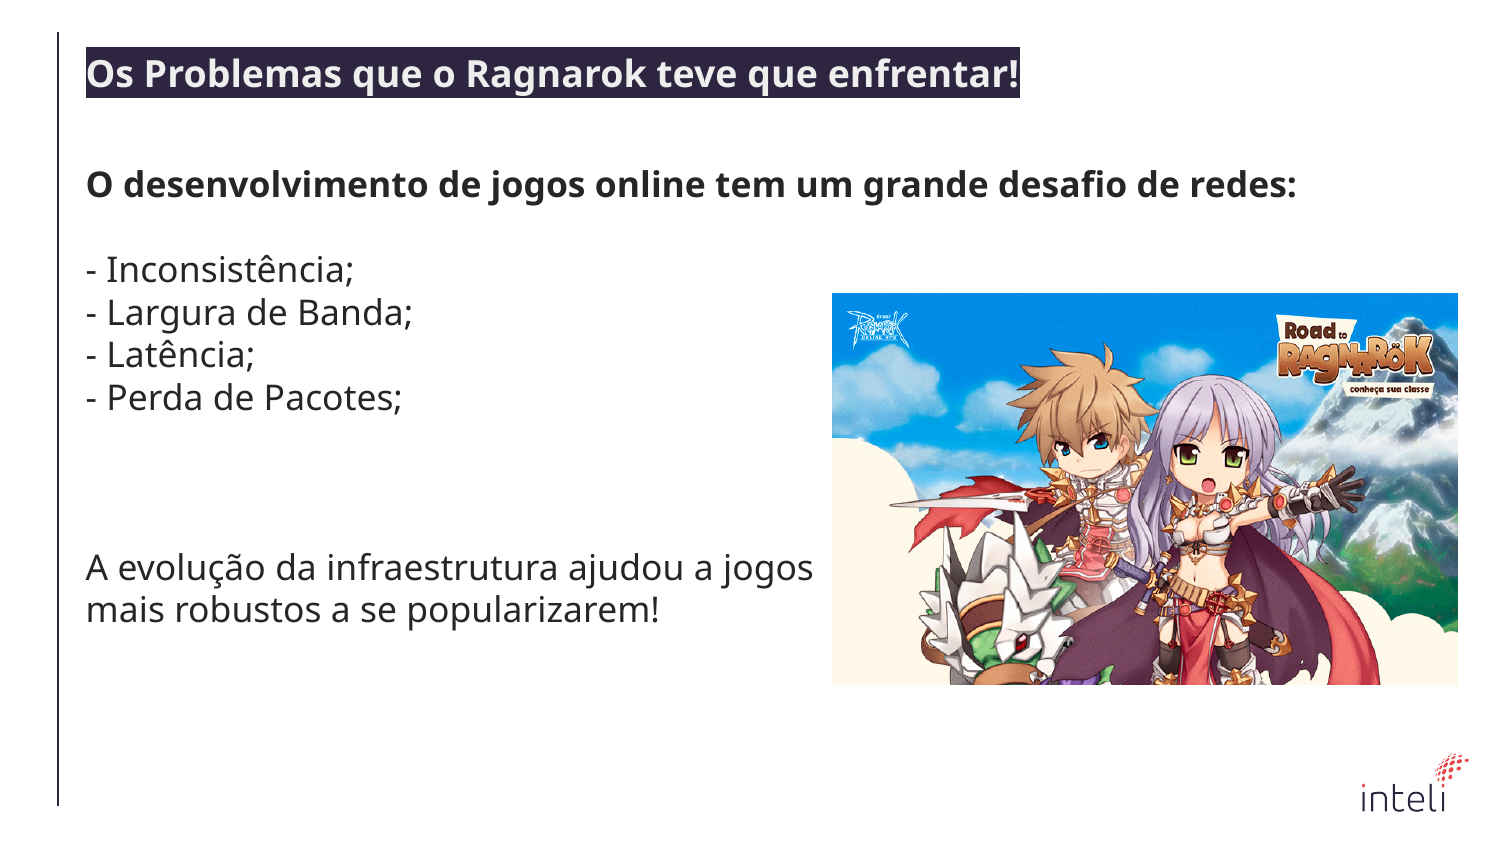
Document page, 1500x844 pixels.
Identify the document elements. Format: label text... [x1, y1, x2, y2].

text_box O desenvolvimento de jogos online tem um grande desafio de redes: - Inconsistência; - Largura de Banda; - Latência; - Perda de Pacotes; A evolução da infraestrutura ajudou a jogos mais robustos a se popularizarem! [85, 154, 1431, 638]
text_box Os Problemas que o Ragnarok teve que enfrentar! [85, 42, 1079, 103]
picture [1361, 753, 1469, 813]
picture [832, 293, 1458, 685]
